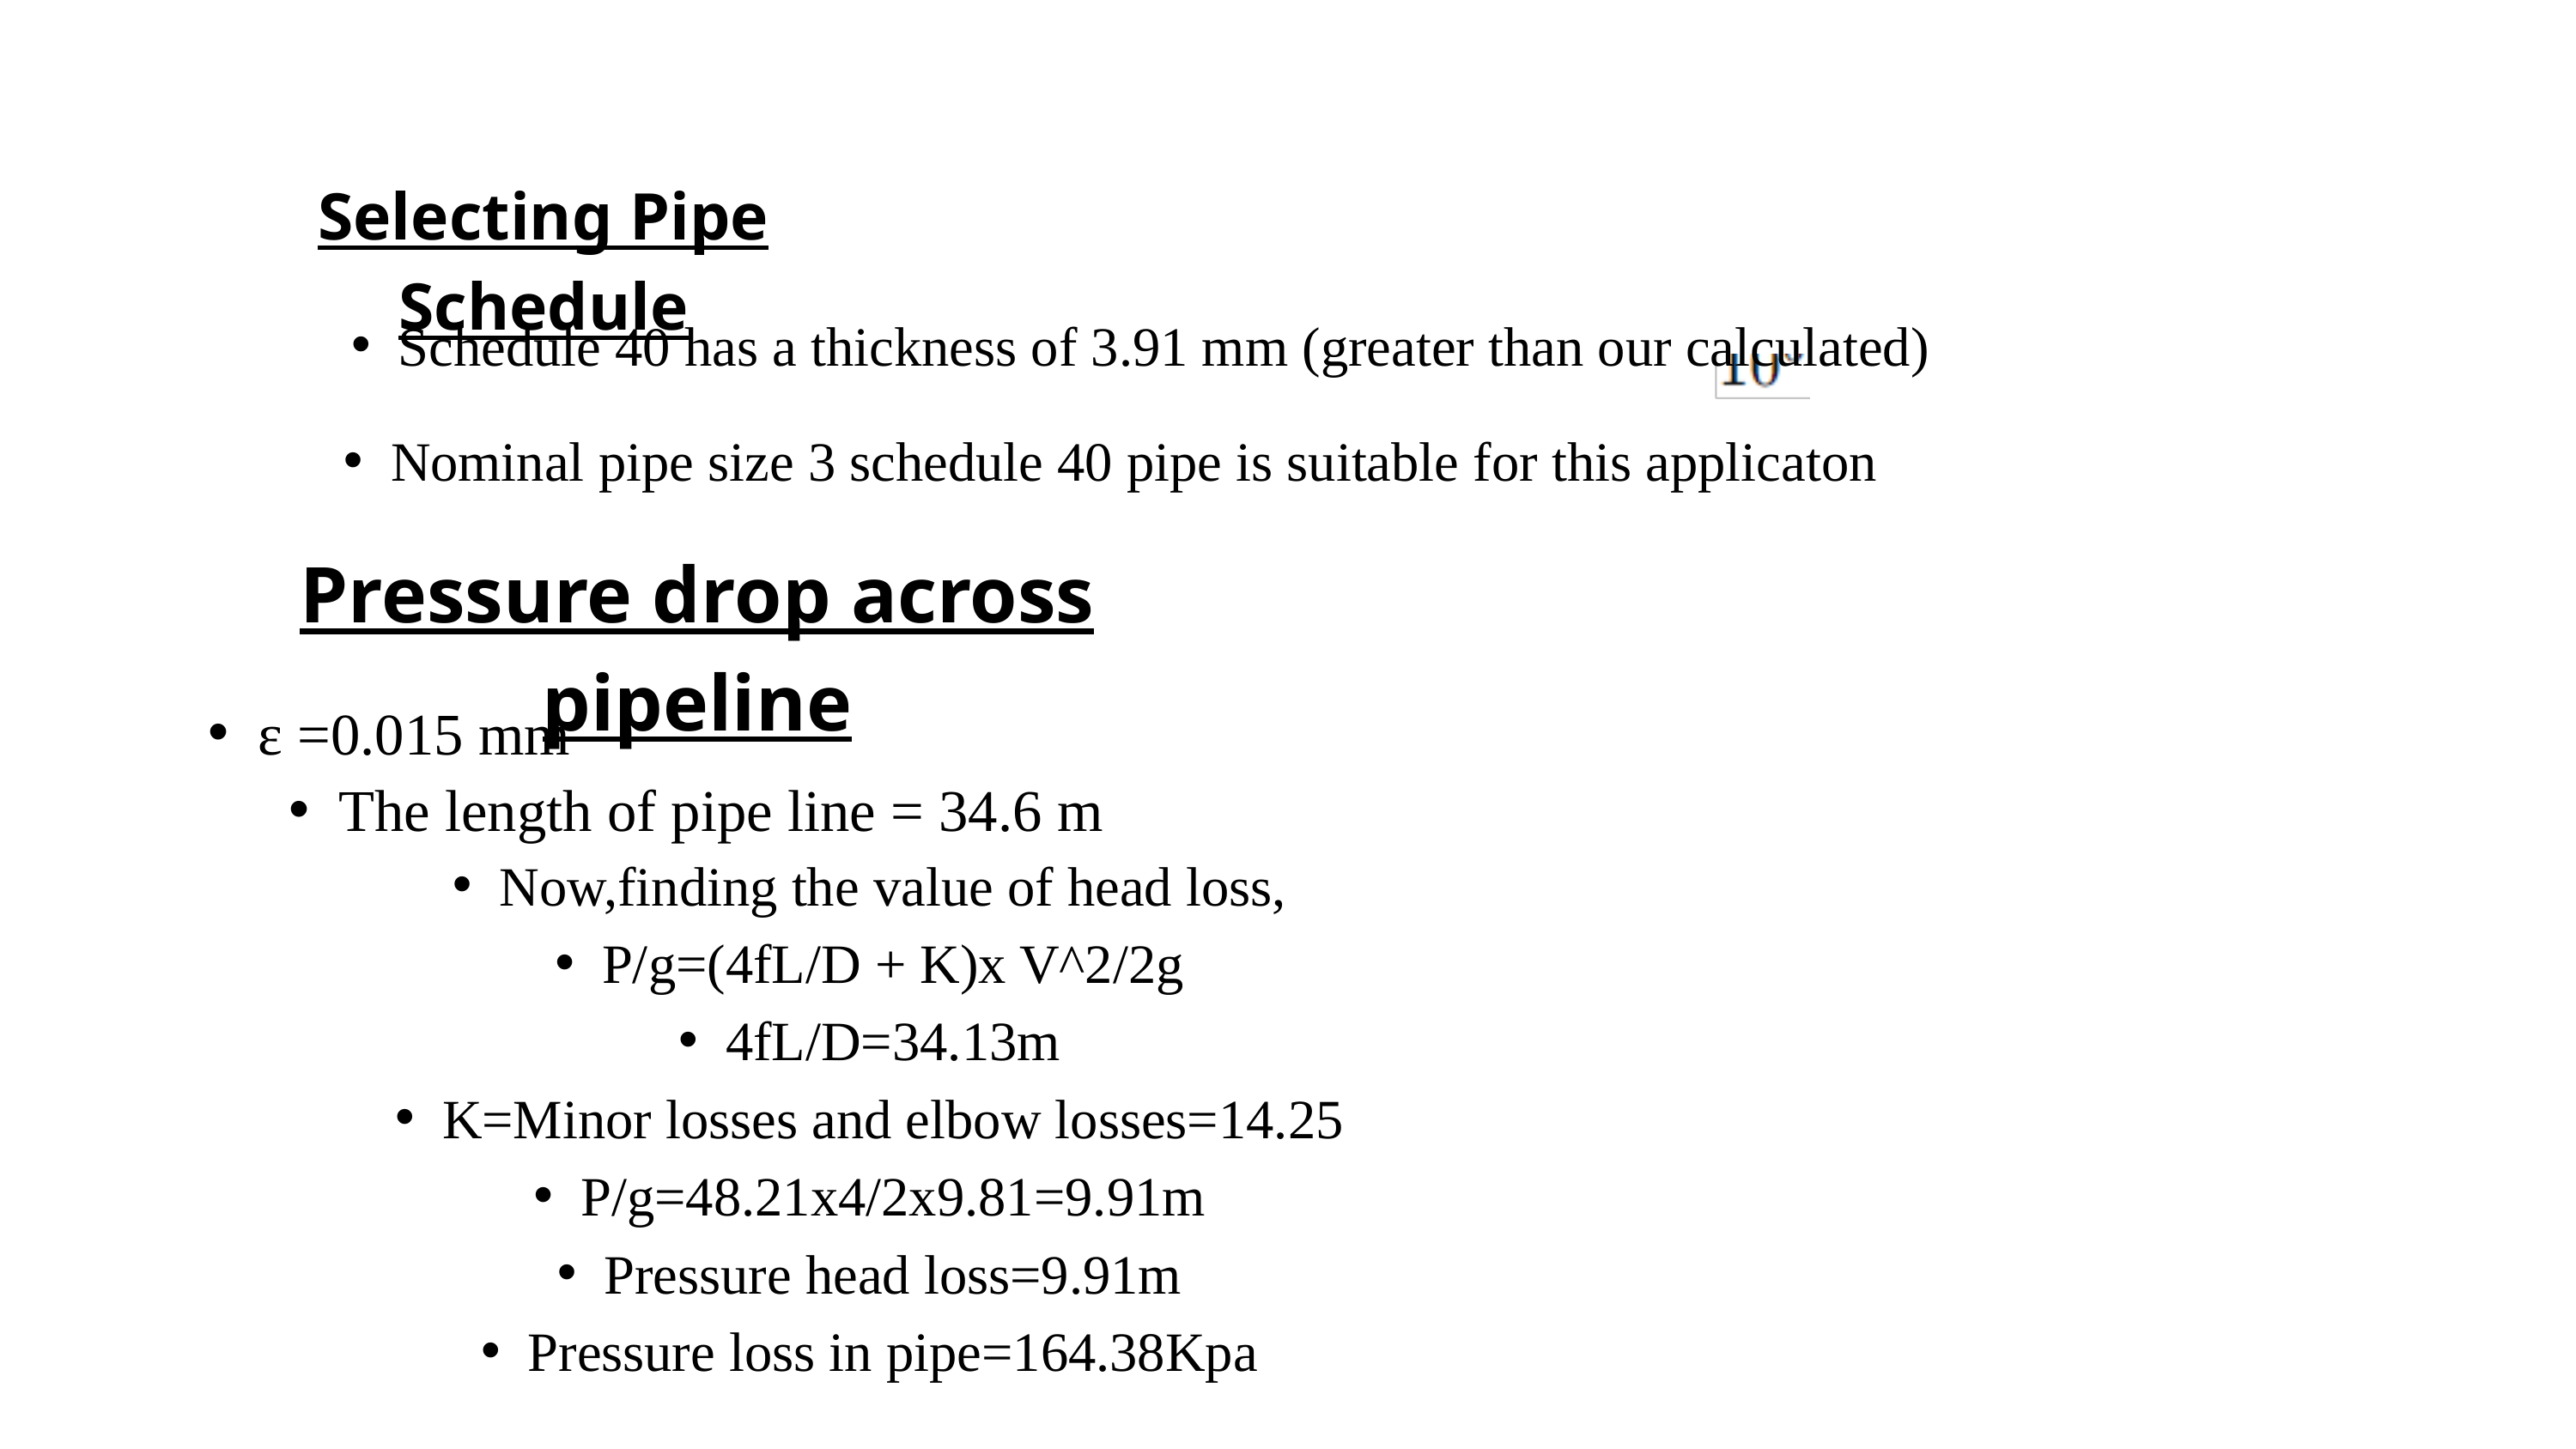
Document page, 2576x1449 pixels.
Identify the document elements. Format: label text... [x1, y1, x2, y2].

text_box [127, 376, 2108, 459]
text_box Now,finding the value of head loss, P/g=(4fL/D + K)x V^2/2g 4fL/D=34.13m K=Minor losses and elbow losses=14.25 P/g=48.21x4/2x9.81=9.91m Pressure head loss=9.91m Pressure loss in pipe=164.38Kpa [181, 839, 1510, 1449]
text_box [846, 493, 1810, 1094]
text_box Selecting Pipe Schedule [226, 162, 861, 343]
text_box The length of pipe line = 34.6 m [130, 761, 1212, 844]
text_box Schedule 40 has a thickness of 3.91 mm (greater than our calculated) [264, 299, 1971, 376]
text_box Nominal pipe size 3 schedule 40 pipe is suitable for this applicaton [260, 415, 1914, 493]
text_box ε =0.015 mm [149, 683, 579, 761]
text_box Pressure drop across pipeline [235, 530, 1159, 746]
